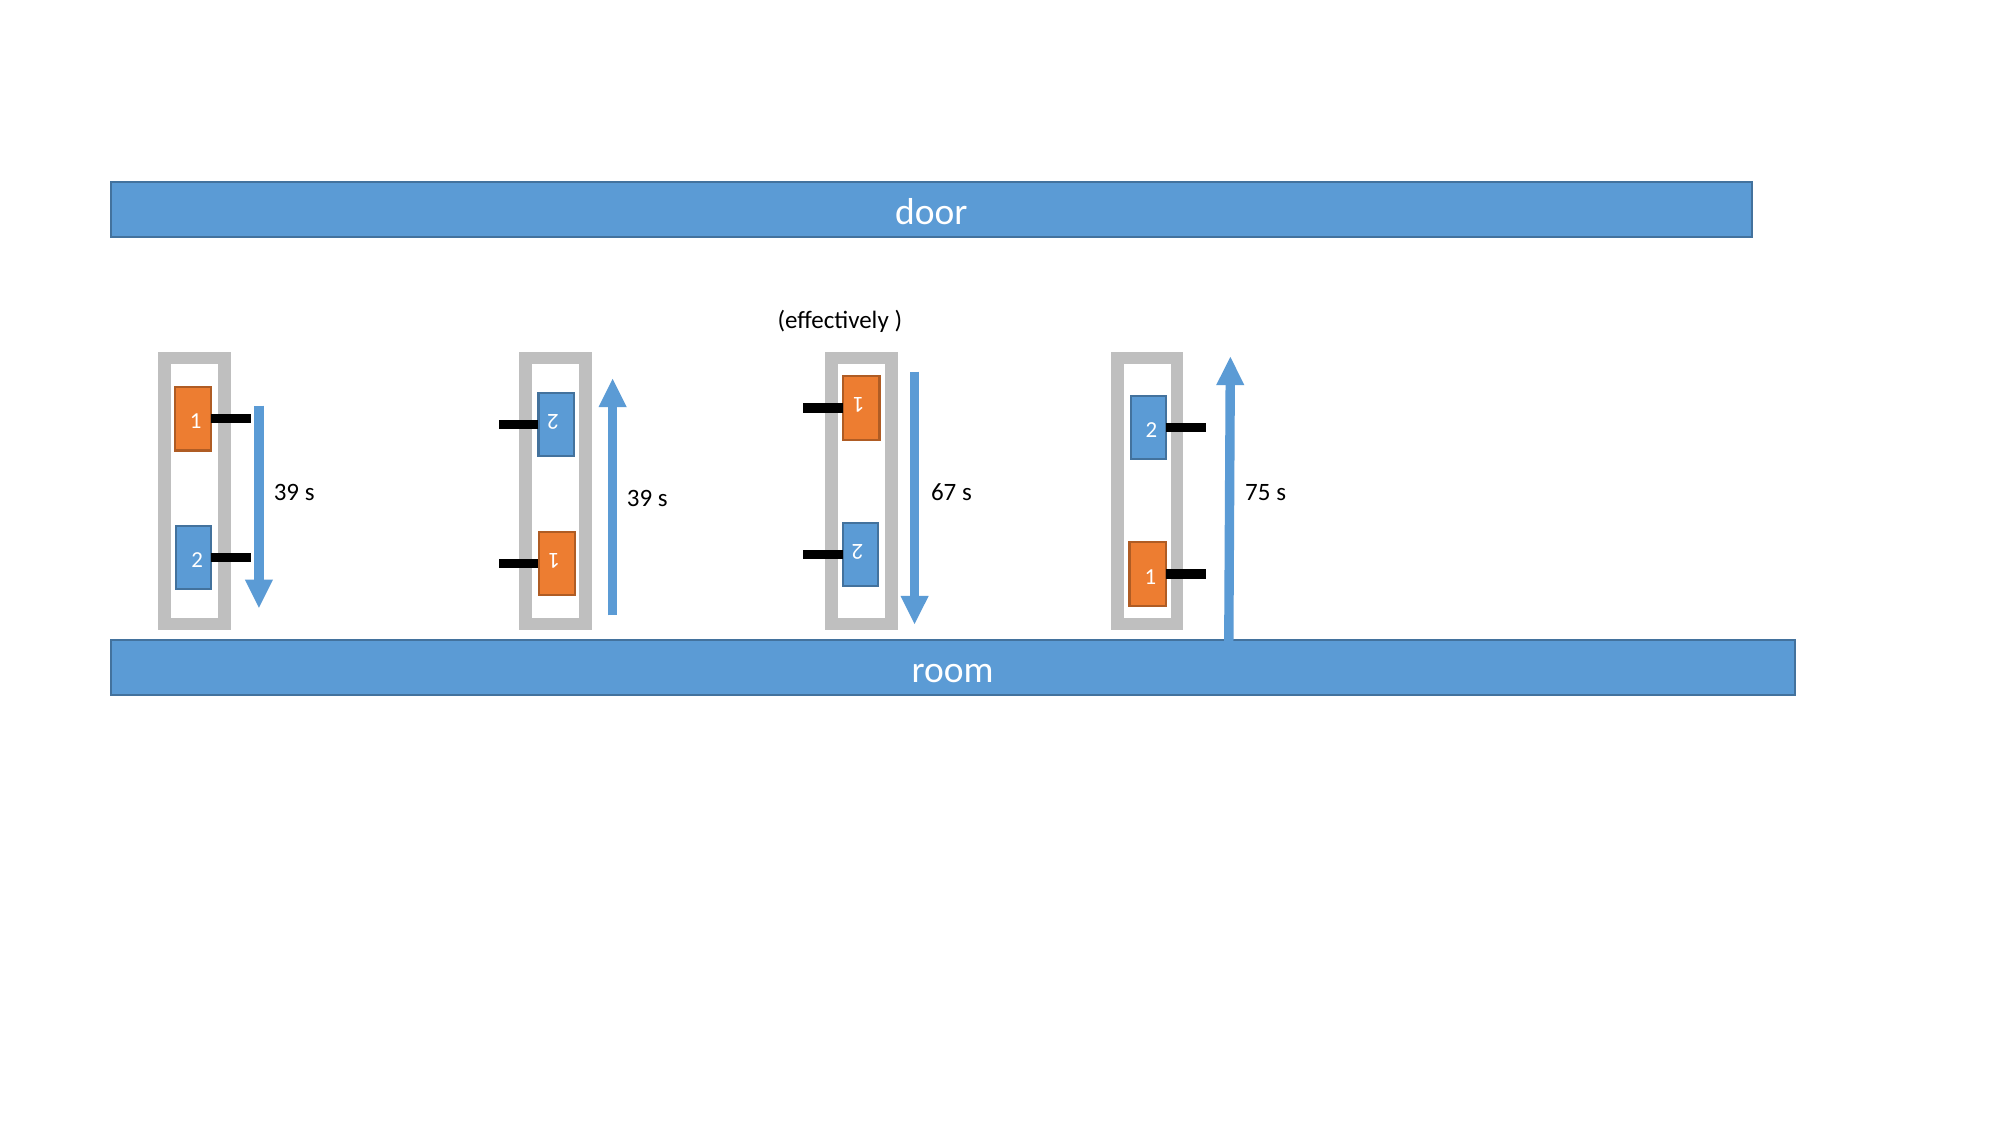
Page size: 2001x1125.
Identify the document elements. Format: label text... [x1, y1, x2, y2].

text_box 39 s [259, 468, 348, 514]
text_box door [110, 181, 1753, 238]
text_box room [110, 639, 1796, 696]
text_box 39 s [613, 474, 701, 519]
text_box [164, 358, 252, 625]
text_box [803, 358, 892, 625]
text_box 75 s [1231, 468, 1320, 513]
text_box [1117, 357, 1206, 625]
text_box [498, 358, 586, 625]
text_box 67 s [916, 468, 1006, 514]
